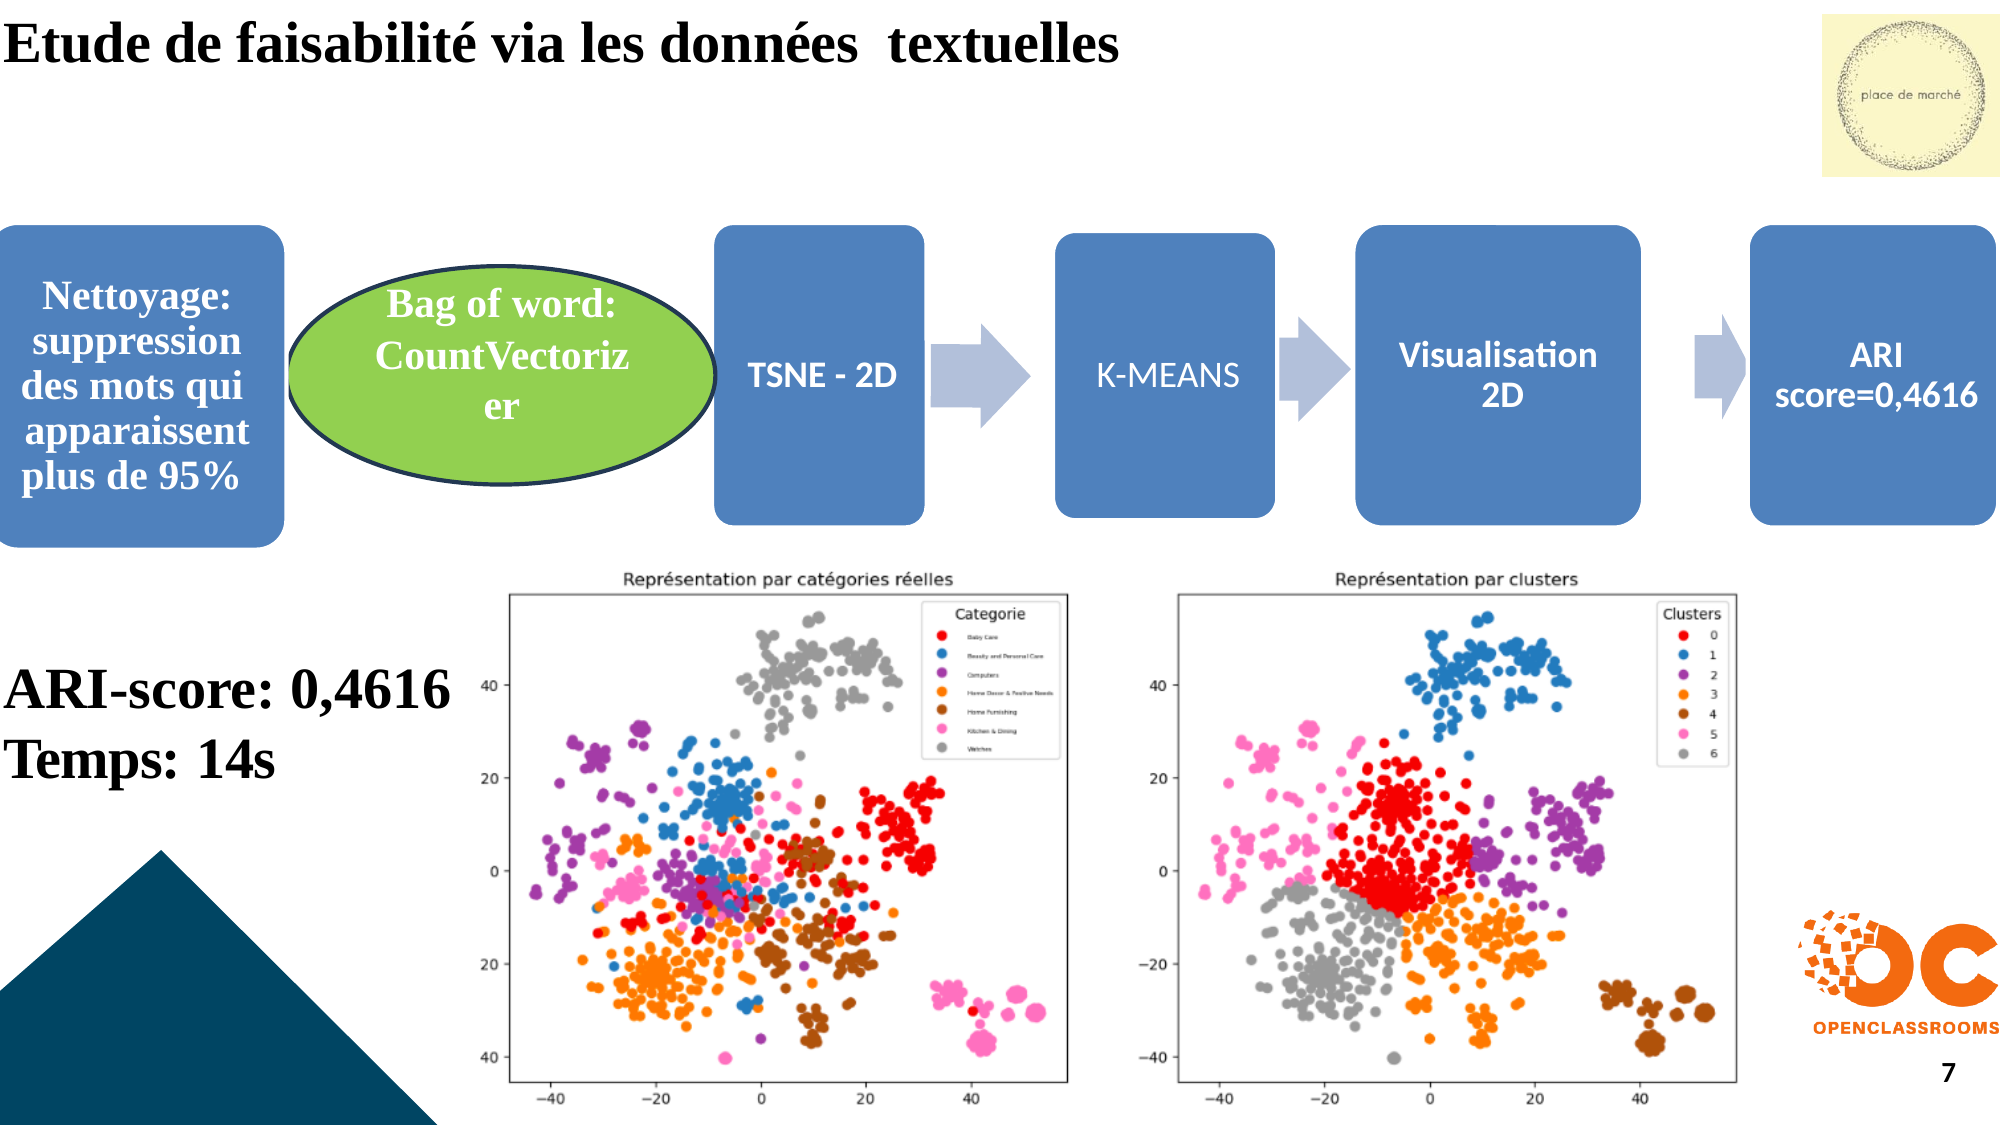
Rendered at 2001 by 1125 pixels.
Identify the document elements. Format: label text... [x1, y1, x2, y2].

slide_number 7 [1920, 1058, 1963, 1125]
text_box [0, 849, 438, 1125]
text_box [509, 222, 1999, 528]
text_box Bag of word: CountVectorizer [291, 264, 504, 487]
text_box Etude de faisabilité via les données textuelles [1, 2, 1150, 74]
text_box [0, 222, 287, 550]
picture [1821, 14, 2000, 177]
text_box ARI-score: 0,4616 Temps: 14s [1, 647, 475, 790]
picture [1798, 910, 1999, 1034]
picture [480, 559, 1756, 1124]
